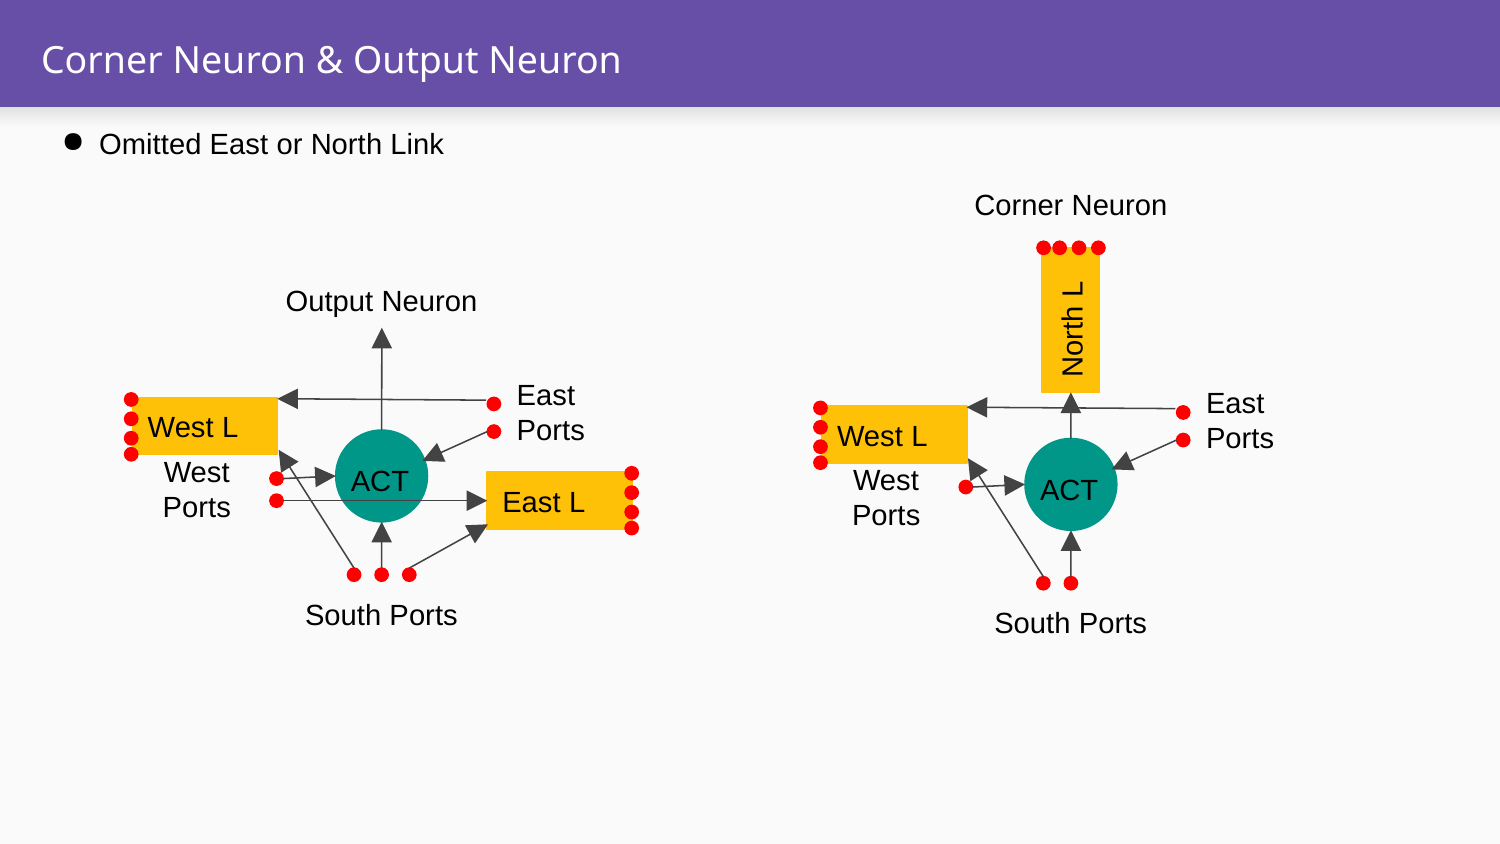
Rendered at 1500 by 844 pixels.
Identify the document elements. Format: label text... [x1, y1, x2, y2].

text_box Omitted East or North Link [9, 110, 502, 452]
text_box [124, 266, 639, 640]
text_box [813, 170, 1297, 648]
title Corner Neuron & Output Neuron [26, 8, 1474, 108]
